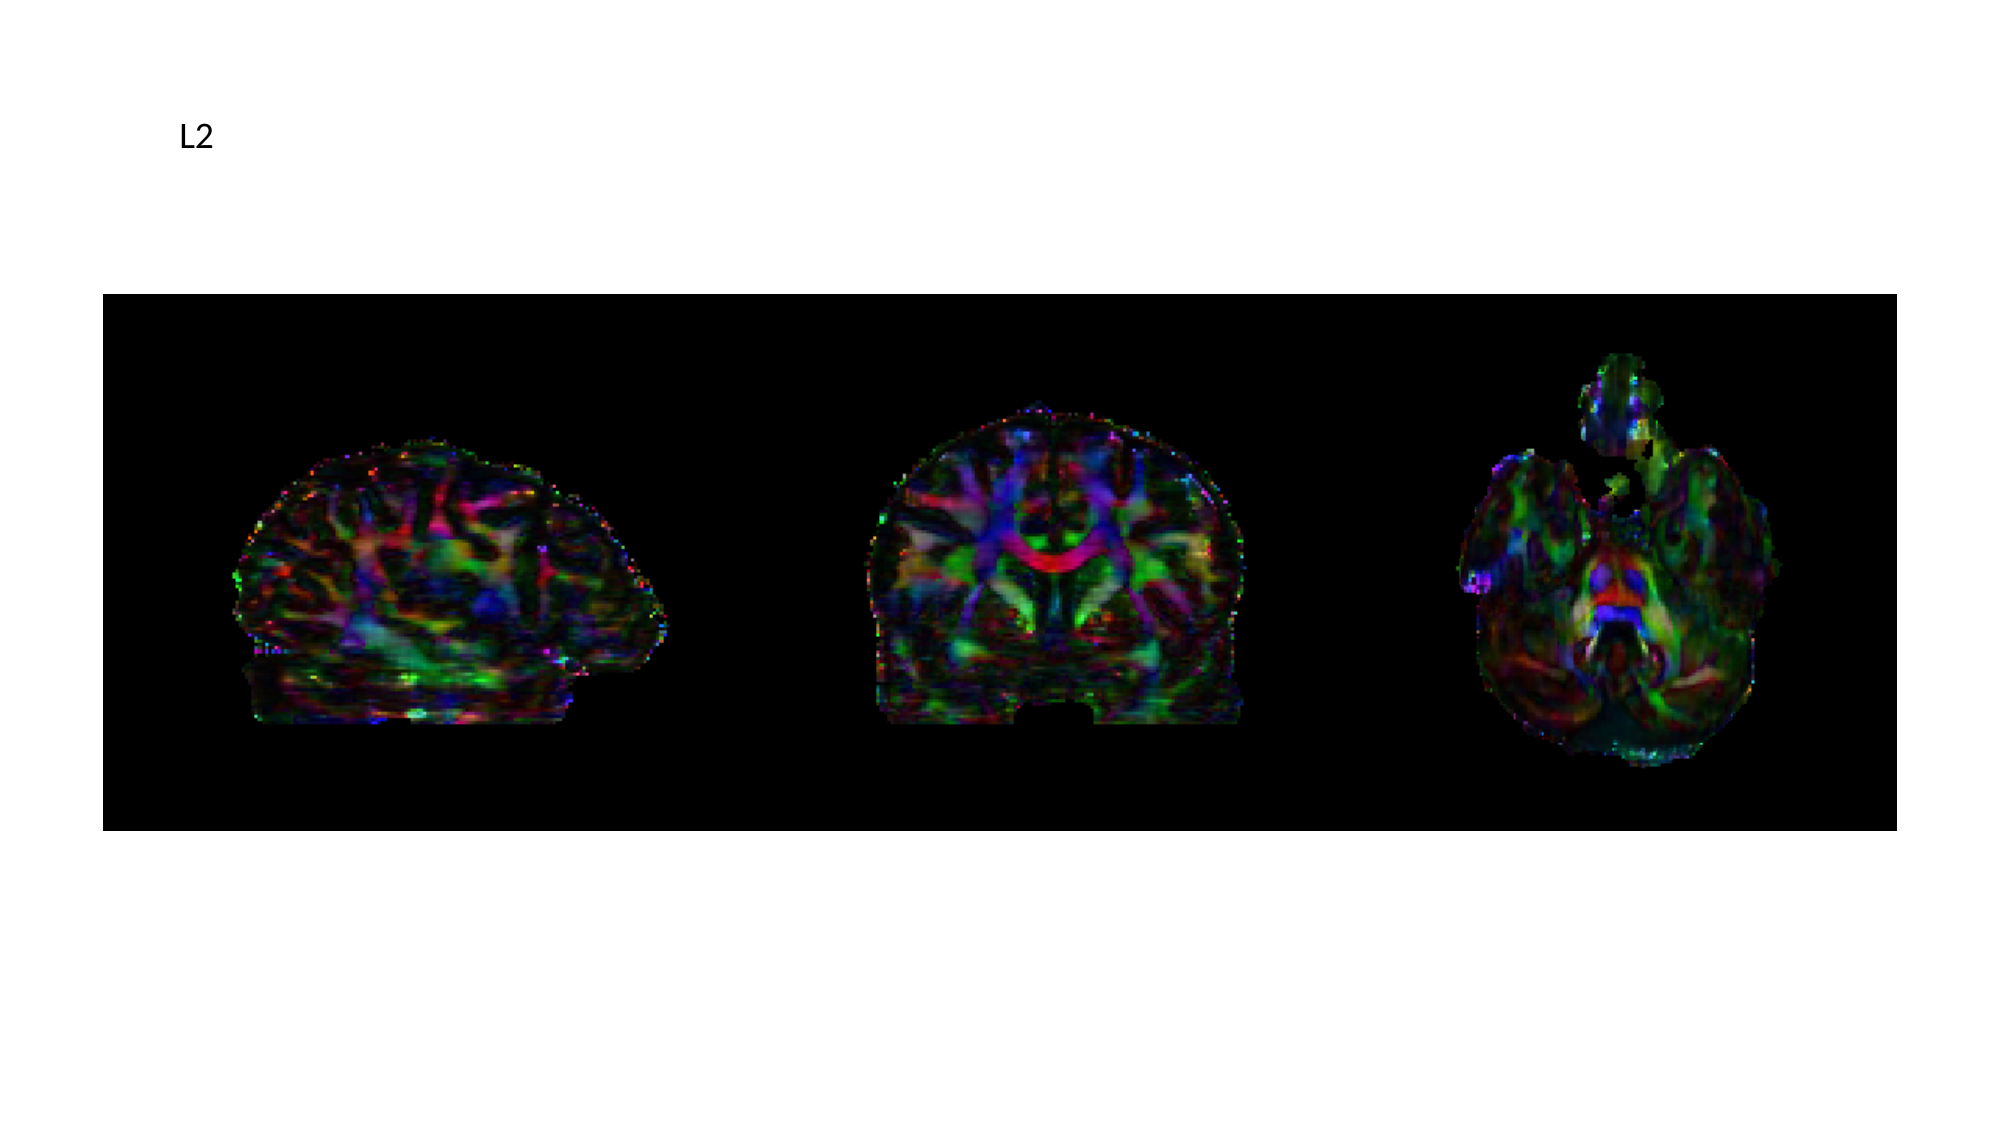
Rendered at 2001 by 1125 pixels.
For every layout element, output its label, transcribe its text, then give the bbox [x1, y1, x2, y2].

text_box L2 [164, 103, 230, 164]
picture [103, 294, 1897, 831]
